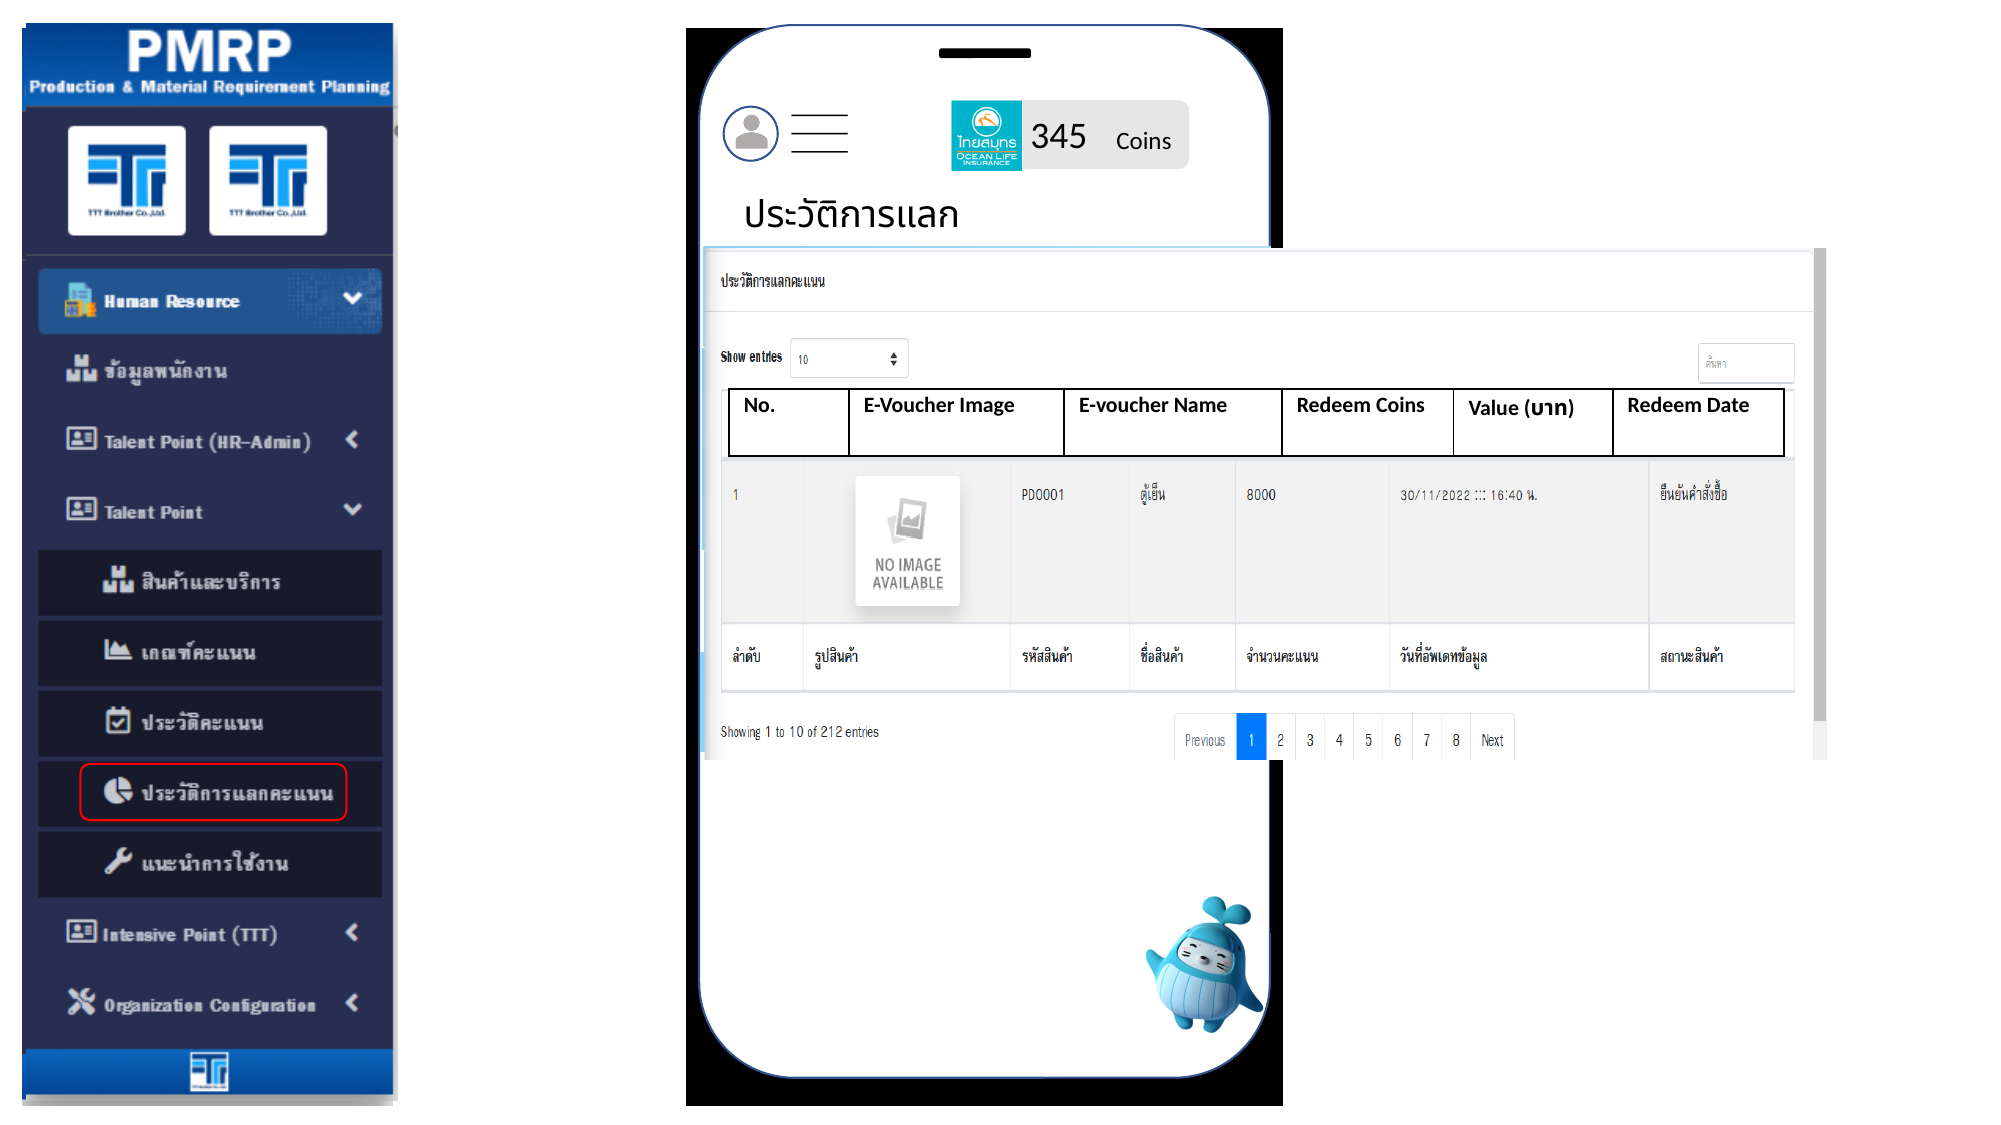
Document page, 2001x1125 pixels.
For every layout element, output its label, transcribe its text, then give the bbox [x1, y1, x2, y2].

text_box [686, 28, 1283, 1106]
text_box [775, 119, 779, 148]
text_box [722, 117, 728, 151]
text_box [732, 155, 769, 162]
text_box [700, 651, 704, 753]
picture [704, 248, 1827, 760]
picture [782, 97, 856, 170]
text_box [698, 24, 1271, 1079]
picture [728, 108, 775, 155]
text_box [1270, 760, 1282, 933]
picture [1139, 891, 1268, 1037]
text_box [1023, 100, 1200, 170]
picture [22, 23, 398, 1106]
picture [950, 99, 1023, 172]
text_box [939, 48, 1031, 59]
text_box ประวัติการแลกคะแนน [728, 182, 1030, 246]
